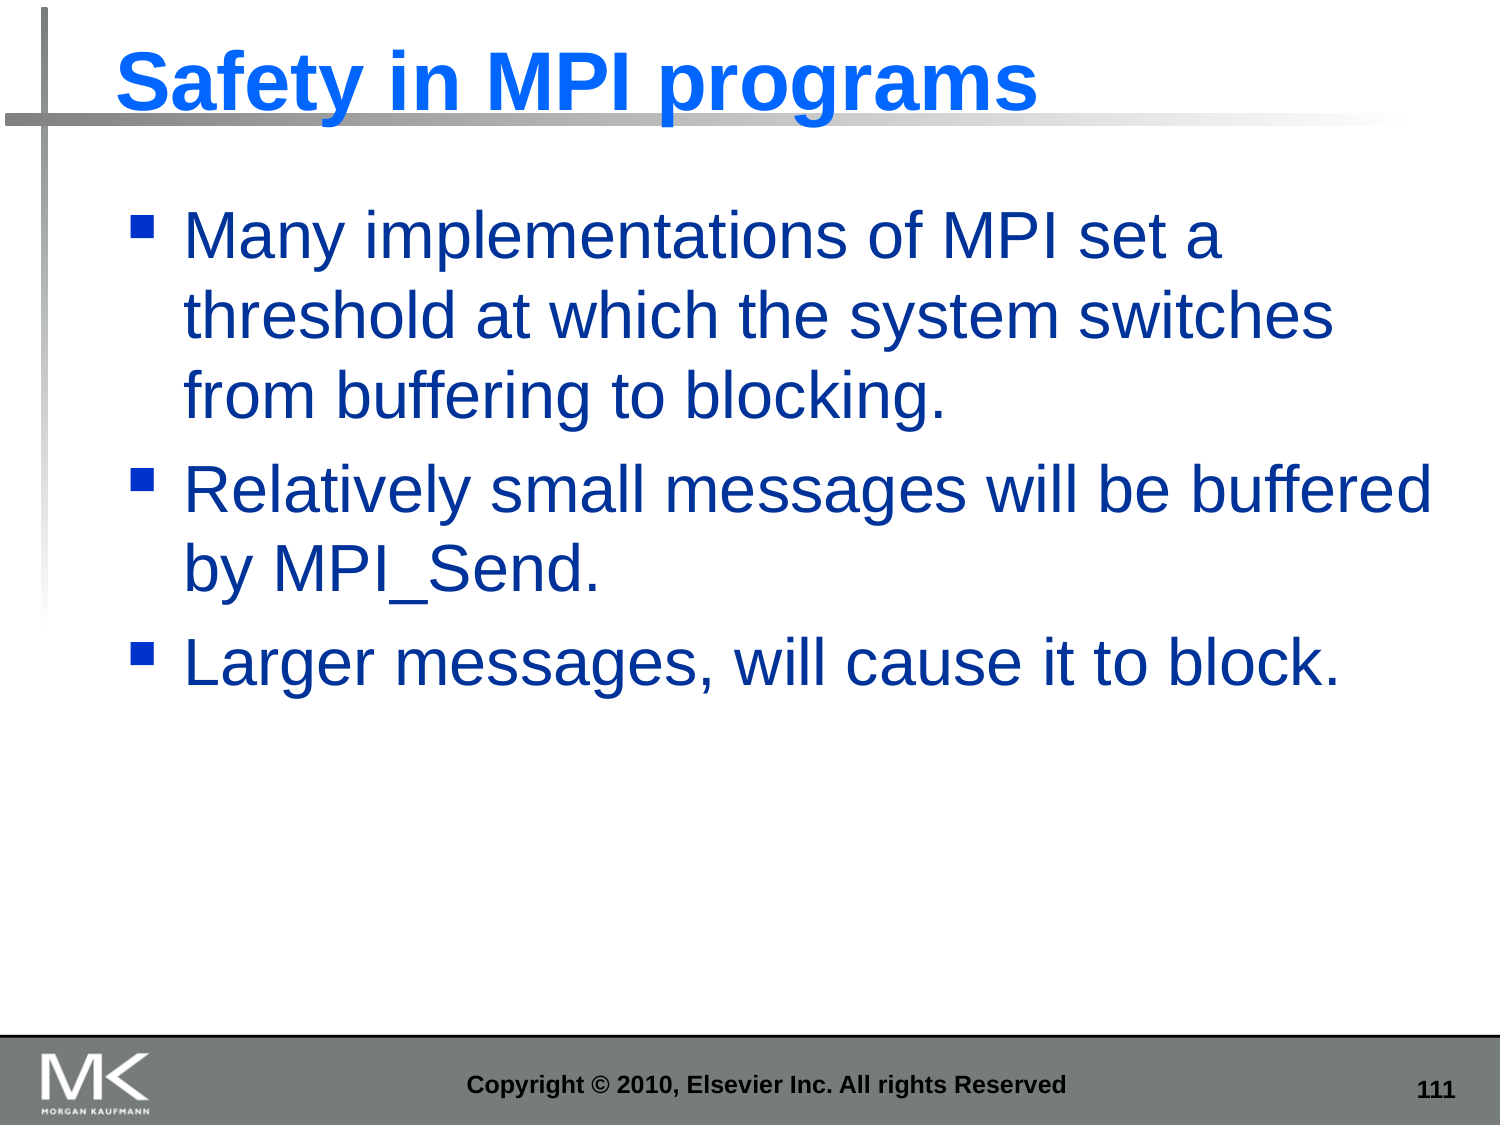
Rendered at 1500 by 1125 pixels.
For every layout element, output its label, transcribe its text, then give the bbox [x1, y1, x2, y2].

list Many implementations of MPI set a threshold at which the system switches from buffering to blocking. Relatively small messages will be buffered by MPI_Send. Larger messages, will cause it to block. [111, 184, 1470, 1024]
footer Copyright © 2010, Elsevier Inc. All rights Reserved [170, 1046, 1365, 1106]
picture [29, 1046, 160, 1123]
title Safety in MPI programs [100, 18, 1460, 135]
